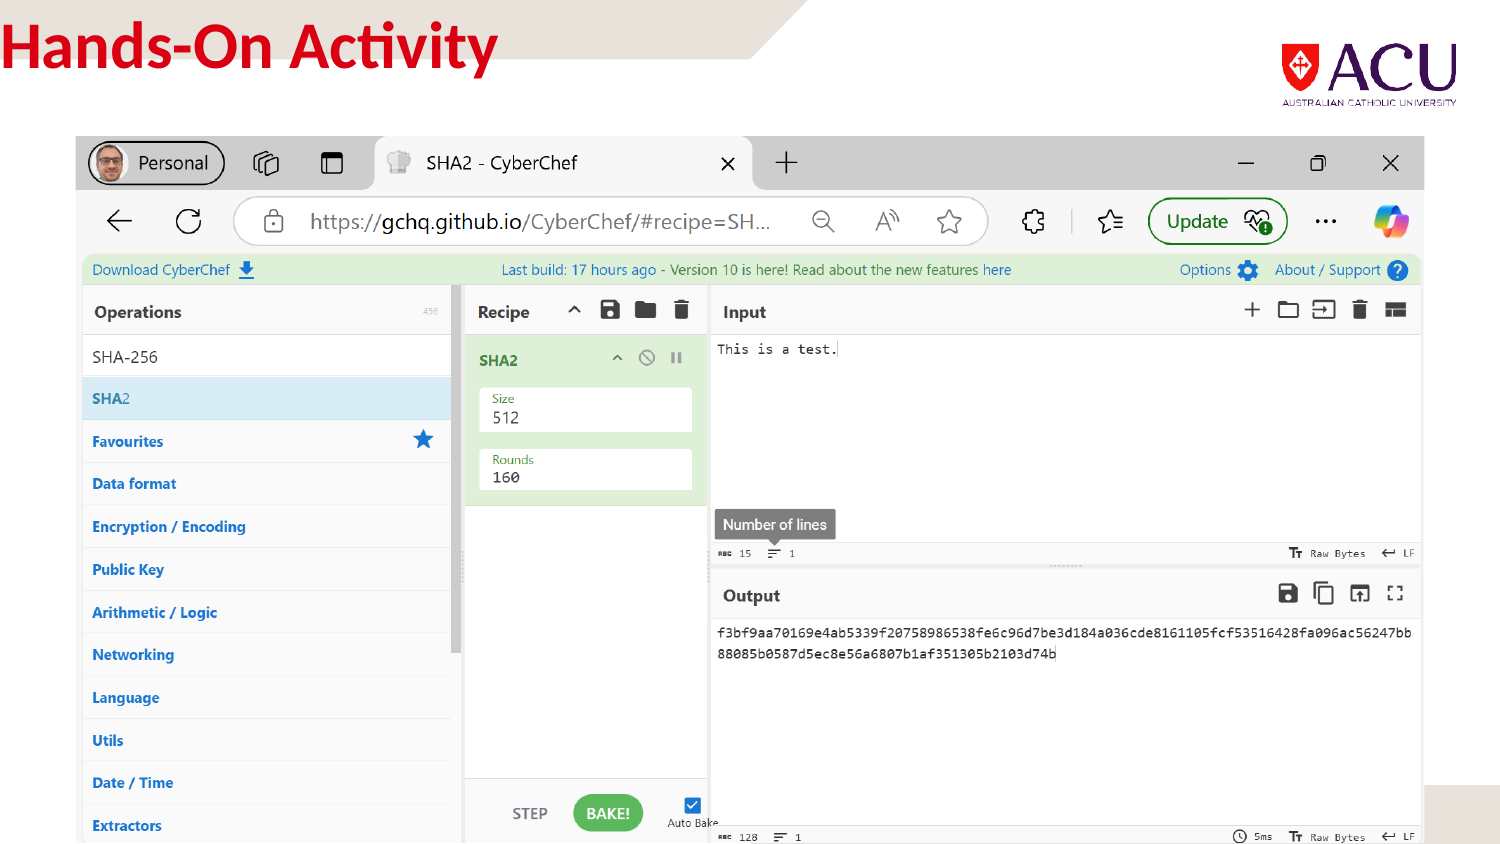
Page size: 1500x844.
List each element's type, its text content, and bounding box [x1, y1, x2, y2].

picture [75, 136, 1425, 843]
picture [1349, 43, 1456, 106]
title Hands-On Activity [0, 0, 1349, 143]
